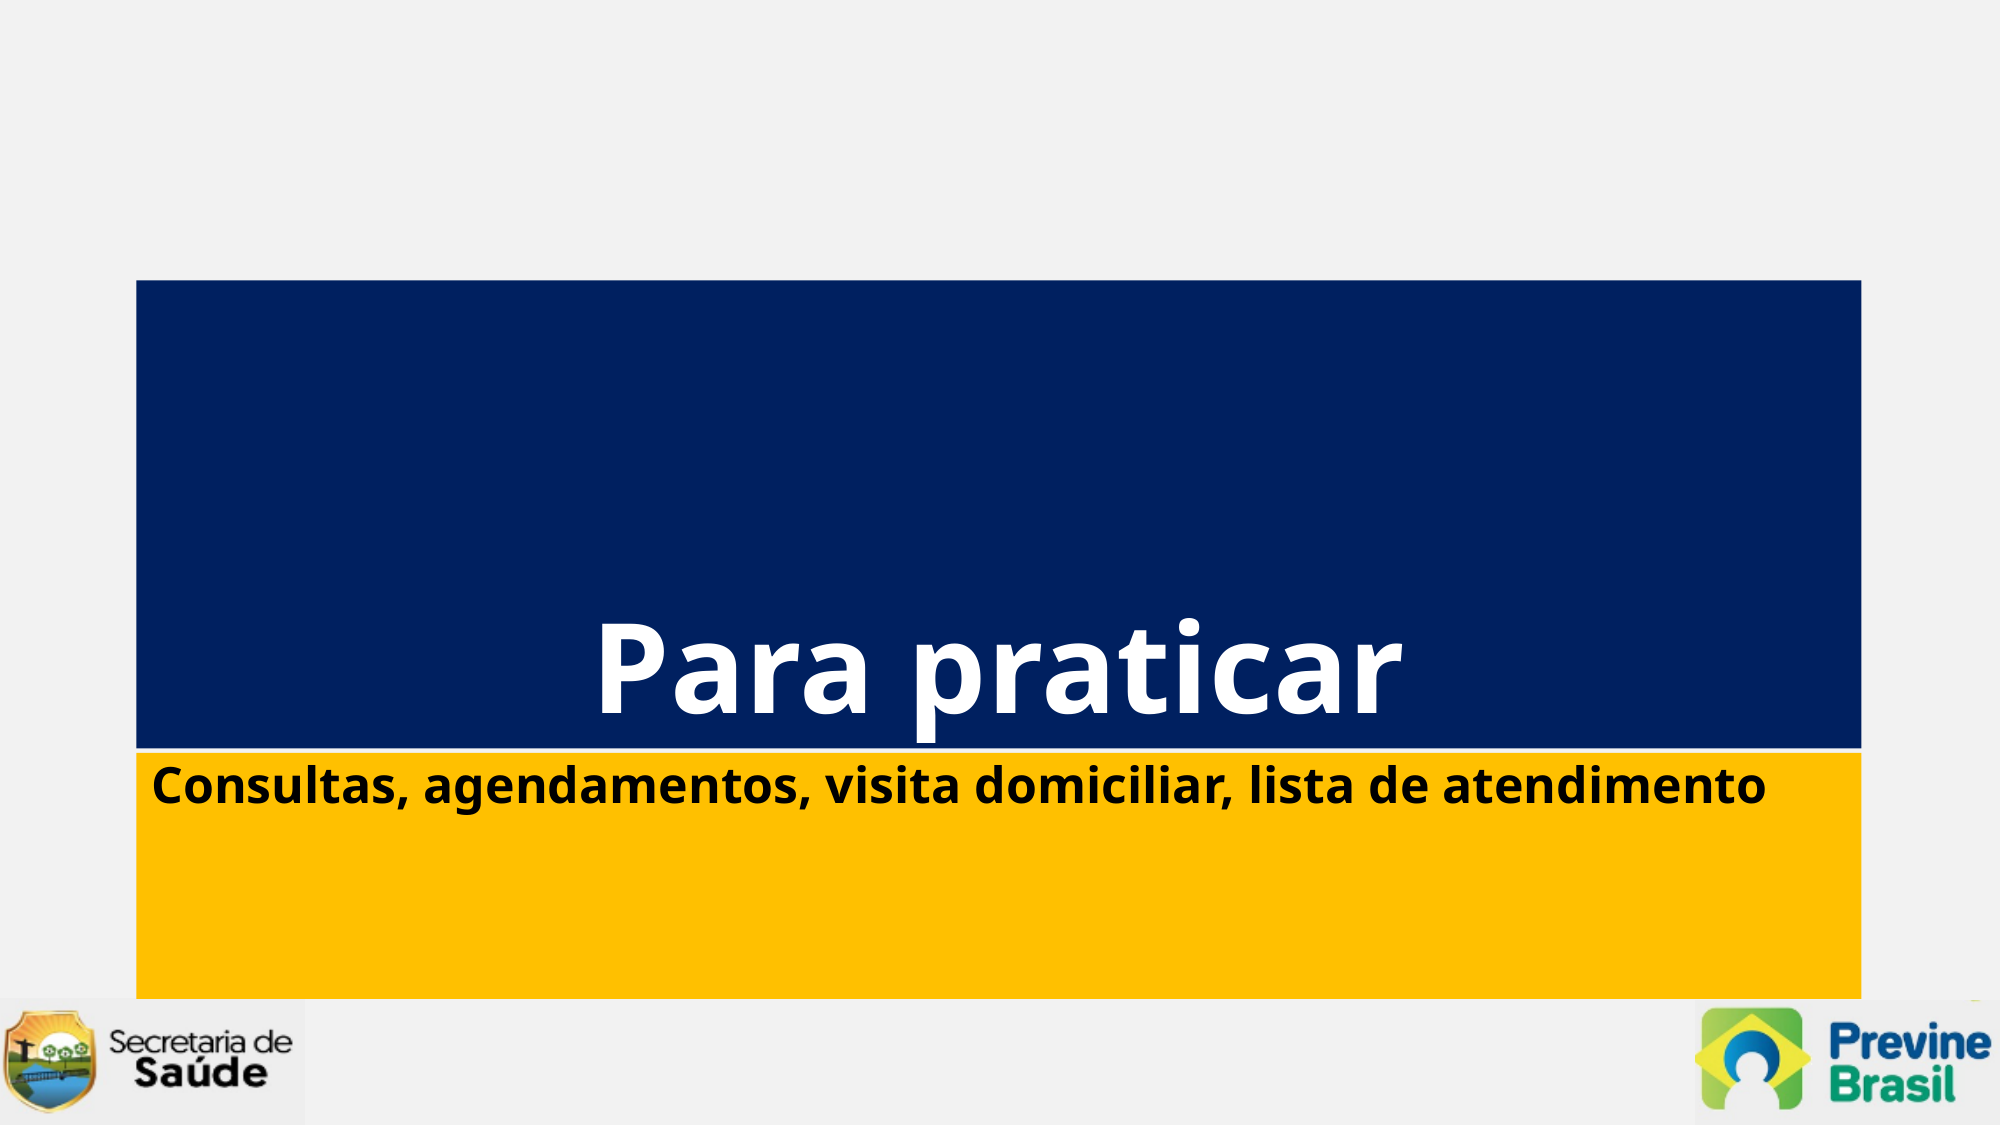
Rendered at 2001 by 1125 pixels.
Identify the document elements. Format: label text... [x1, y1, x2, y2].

picture [0, 998, 305, 1125]
title Para praticar [136, 280, 1862, 749]
picture [1695, 1000, 2000, 1125]
list Consultas, agendamentos, visita domiciliar, lista de atendimento [136, 752, 1862, 999]
